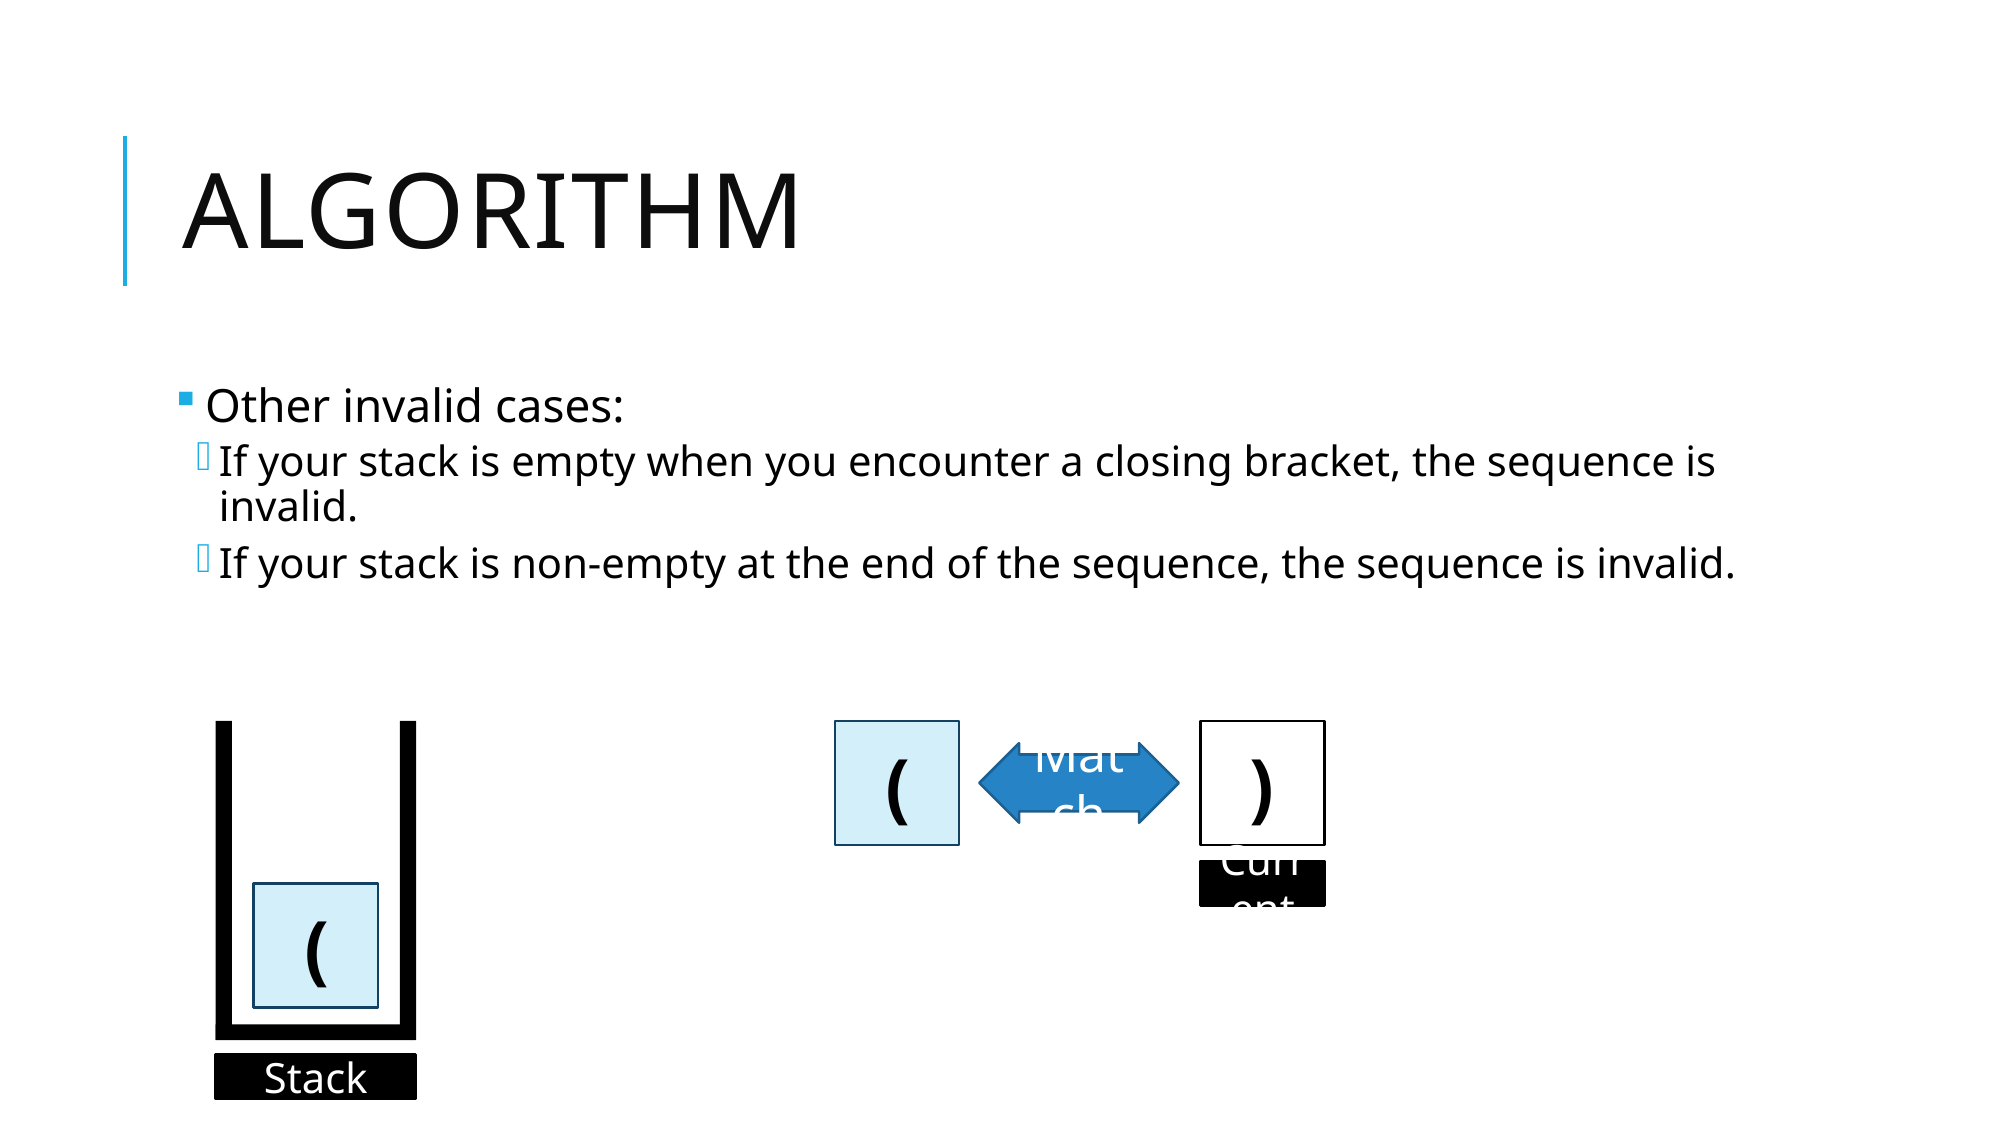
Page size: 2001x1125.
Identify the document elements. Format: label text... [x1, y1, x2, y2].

list Other invalid cases: If your stack is empty when you encounter a closing bracket, the sequence is invalid. If your stack is non-empty at the end of the sequence, the sequence is invalid. [168, 375, 1763, 646]
text_box ) [1199, 720, 1326, 846]
text_box Match [978, 742, 1180, 824]
text_box Stack [214, 1053, 417, 1100]
text_box Current [1199, 860, 1326, 907]
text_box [215, 720, 417, 1041]
text_box ( [834, 720, 960, 846]
title Algorithm [168, 96, 1763, 342]
